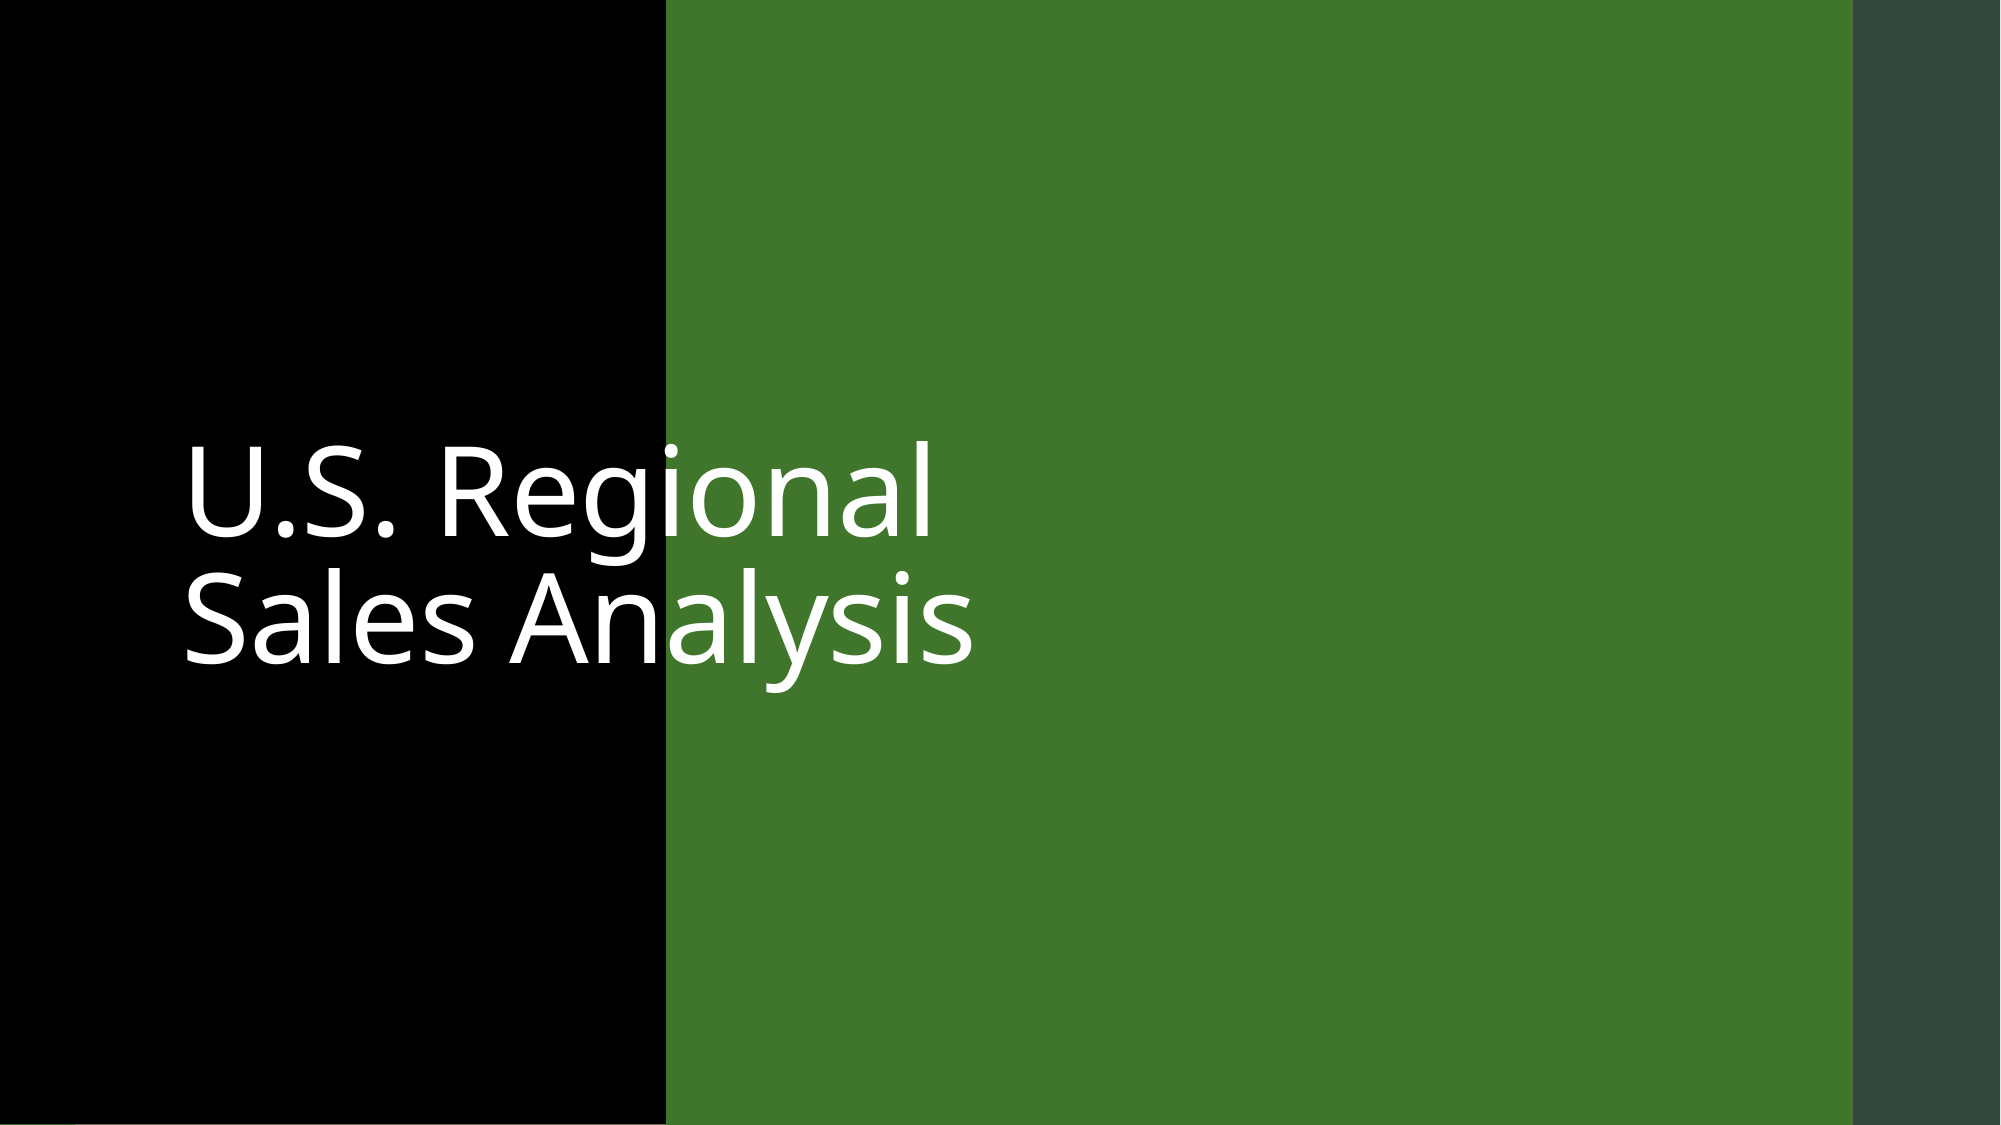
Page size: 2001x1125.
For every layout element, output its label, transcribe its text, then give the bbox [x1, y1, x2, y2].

text_box [665, 0, 1854, 1125]
text_box [0, 0, 665, 1125]
title U.S. Regional Sales Analysis [166, 88, 1184, 1035]
